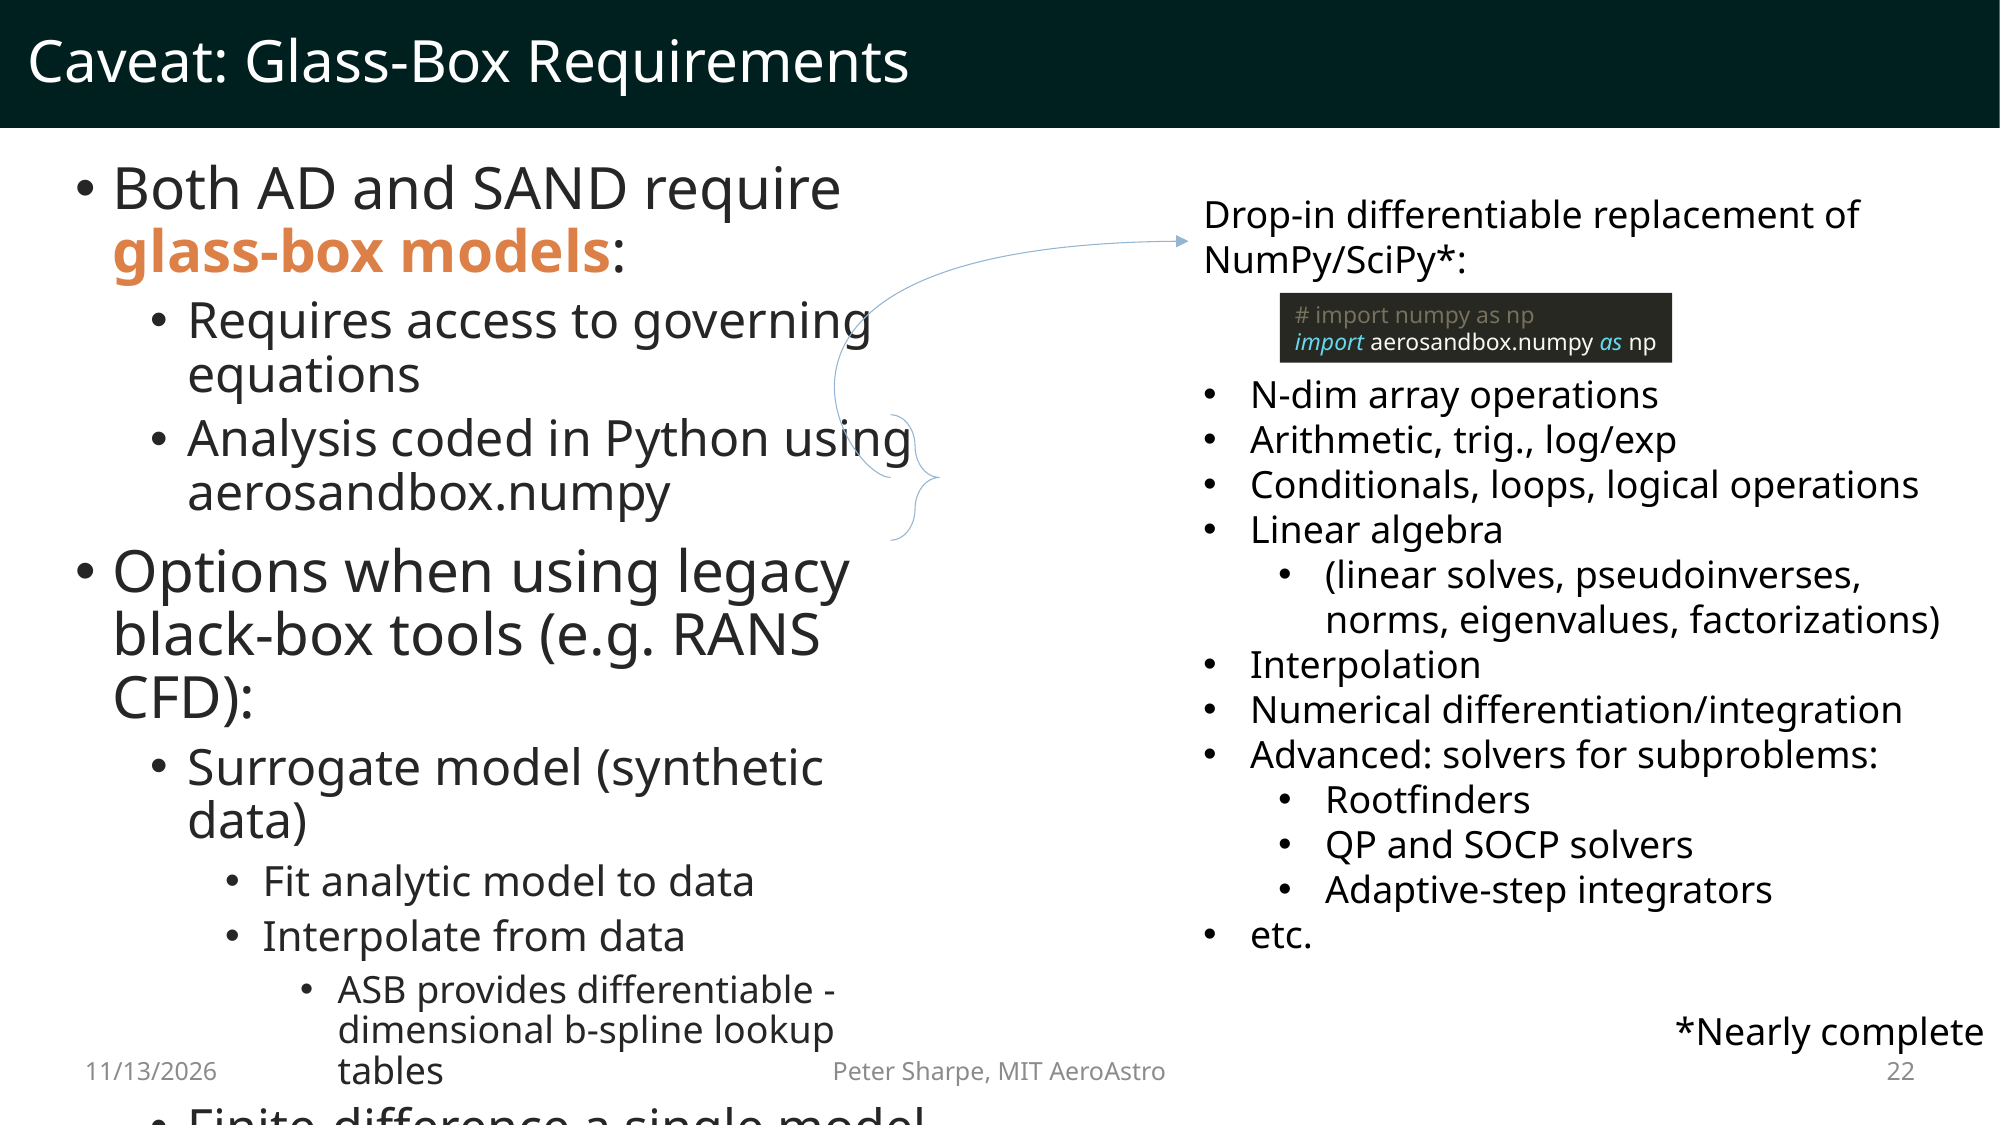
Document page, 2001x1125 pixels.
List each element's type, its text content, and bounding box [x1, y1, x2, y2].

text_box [939, 241, 1189, 478]
title Caveat: Glass-Box Requirements [12, 23, 1873, 105]
text_box *Nearly complete [1311, 1000, 2000, 1061]
footer Peter Sharpe, MIT AeroAstro [287, 1042, 1713, 1103]
text_box # import numpy as np import aerosandbox.numpy as np [1279, 292, 1673, 363]
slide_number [69, 1042, 267, 1103]
slide_number 22 [1733, 1061, 1931, 1103]
text_box [890, 414, 940, 541]
text_box Drop-in differentiable replacement of NumPy/SciPy*: N-dim array operations Arithmetic, trig., log/exp Conditionals, loops, logical operations Linear algebra (linear solves, pseudoinverses, norms, eigenvalues, factorizations) Interpolation Numerical differentiation/integration Advanced: solvers for subproblems: Rootfinders QP and SOCP solvers Adaptive-step integrators etc. [1188, 184, 1976, 1009]
